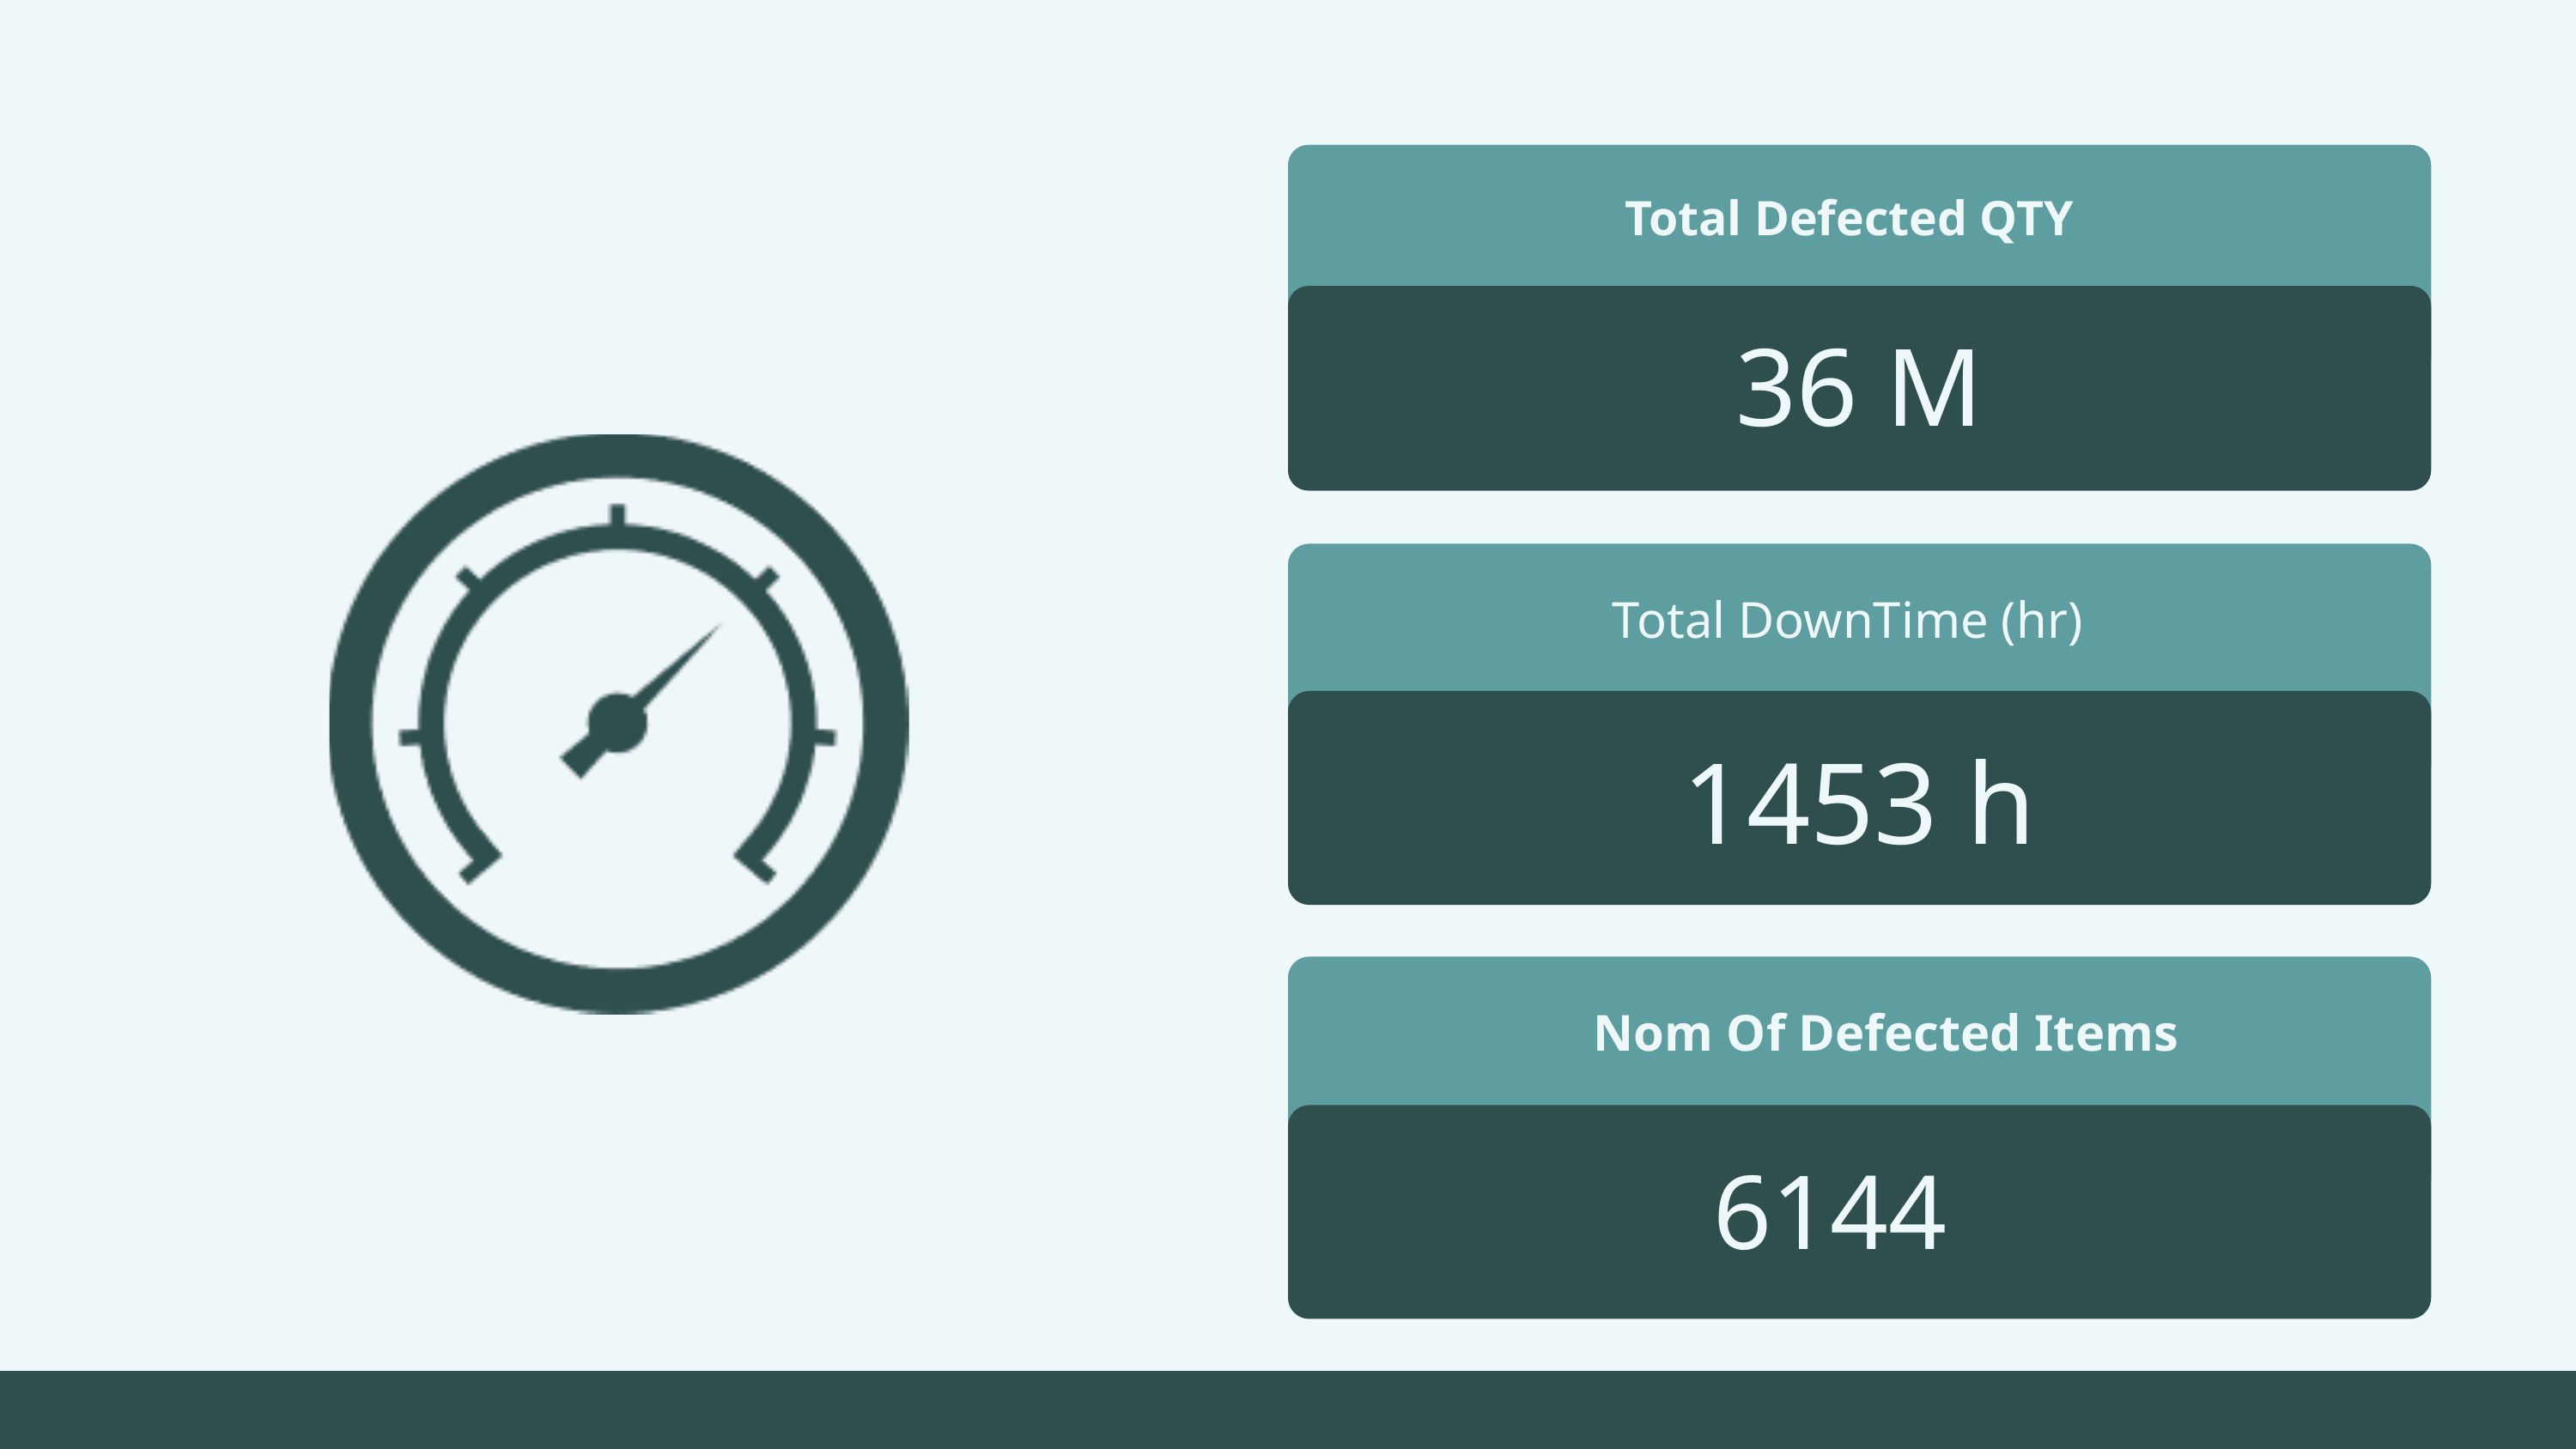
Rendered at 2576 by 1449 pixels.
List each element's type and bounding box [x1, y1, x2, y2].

text_box [0, 1370, 2576, 1449]
text_box [1287, 956, 2432, 1319]
text_box [1287, 543, 2432, 906]
text_box [329, 434, 909, 1015]
text_box [1287, 144, 2432, 491]
